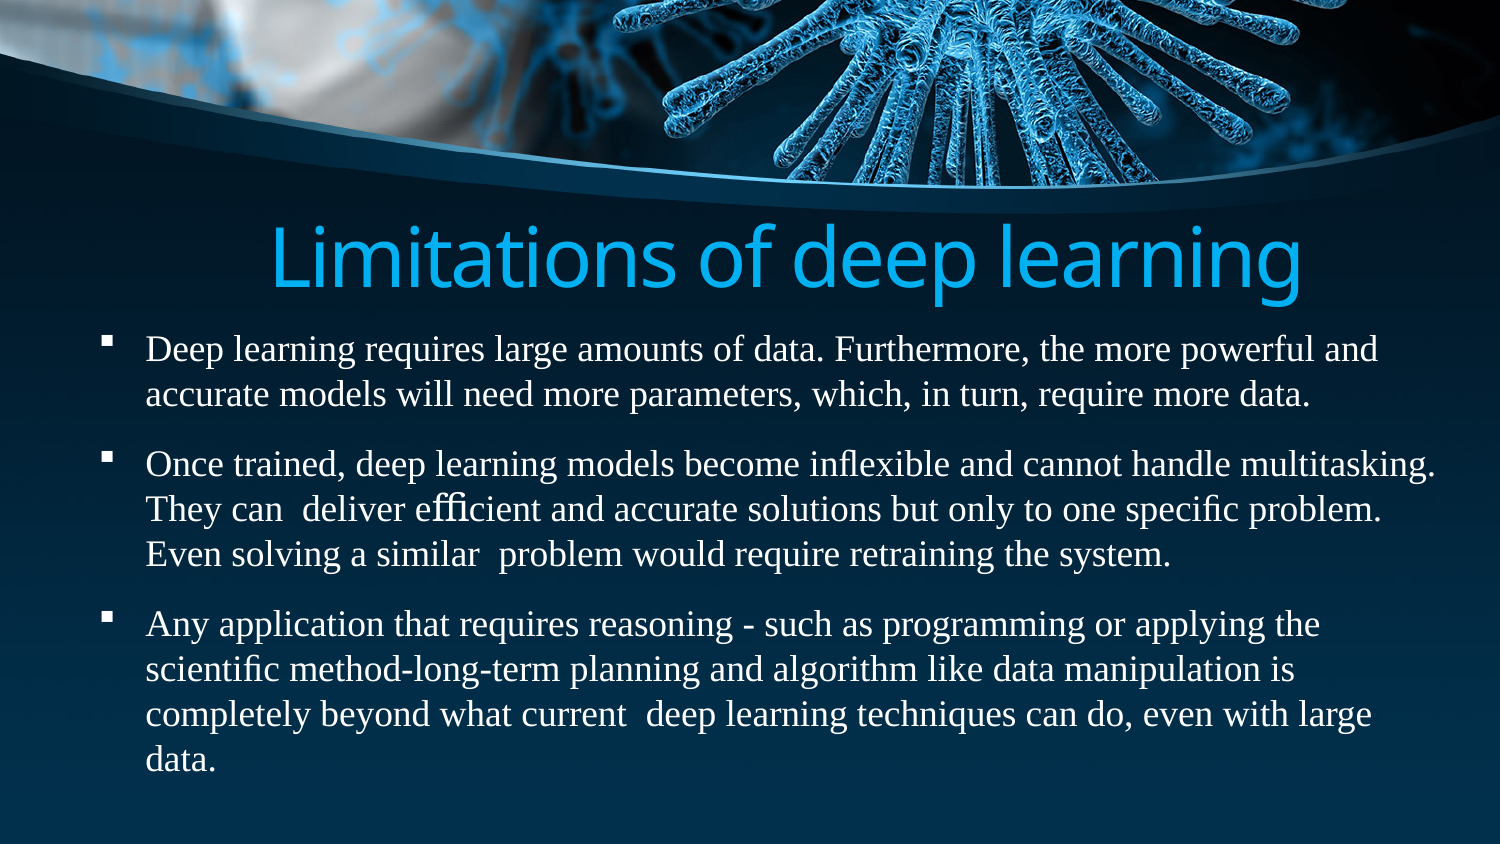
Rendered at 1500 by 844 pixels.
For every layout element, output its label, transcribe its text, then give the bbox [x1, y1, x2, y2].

text_box Limitations of deep learning [123, 196, 1452, 321]
text_box Deep learning requires large amounts of data. Furthermore, the more powerful and accurate models will need more parameters, which, in turn, require more data. Once trained, deep learning models become inﬂexible and cannot handle multitasking. They can deliver eﬃcient and accurate solutions but only to one speciﬁc problem. Even solving a similar problem would require retraining the system. Any application that requires reasoning - such as programming or applying the scientiﬁc method-long-term planning and algorithm like data manipulation is completely beyond what current deep learning techniques can do, even with large data. [96, 321, 1452, 779]
picture [0, 0, 1500, 844]
